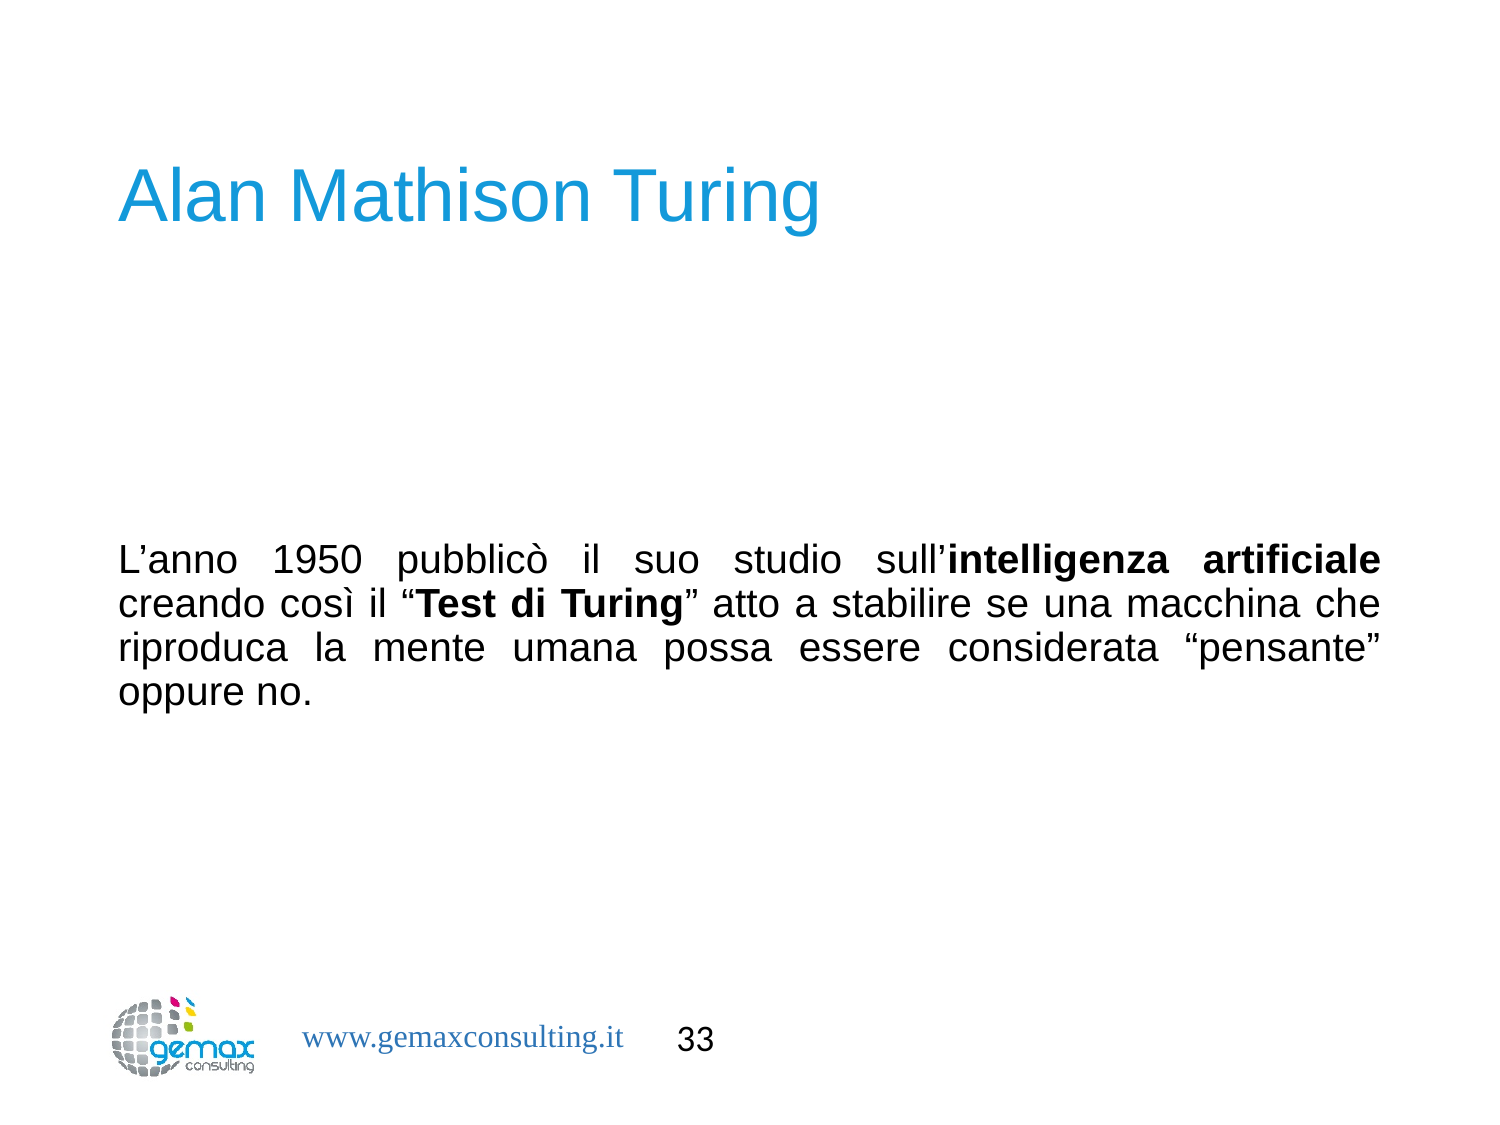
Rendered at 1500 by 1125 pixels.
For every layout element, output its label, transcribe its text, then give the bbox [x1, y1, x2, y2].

text_box 33 [661, 1006, 793, 1067]
picture [103, 1014, 262, 1083]
list L’anno 1950 pubblicò il suo studio sull’intelligenza artificiale creando così il “Test di Turing” atto a stabilire se una macchina che riproduca la mente umana possa essere considerata “pensante” oppure no. [103, 299, 1397, 1014]
title Alan Mathison Turing [103, 59, 1397, 278]
